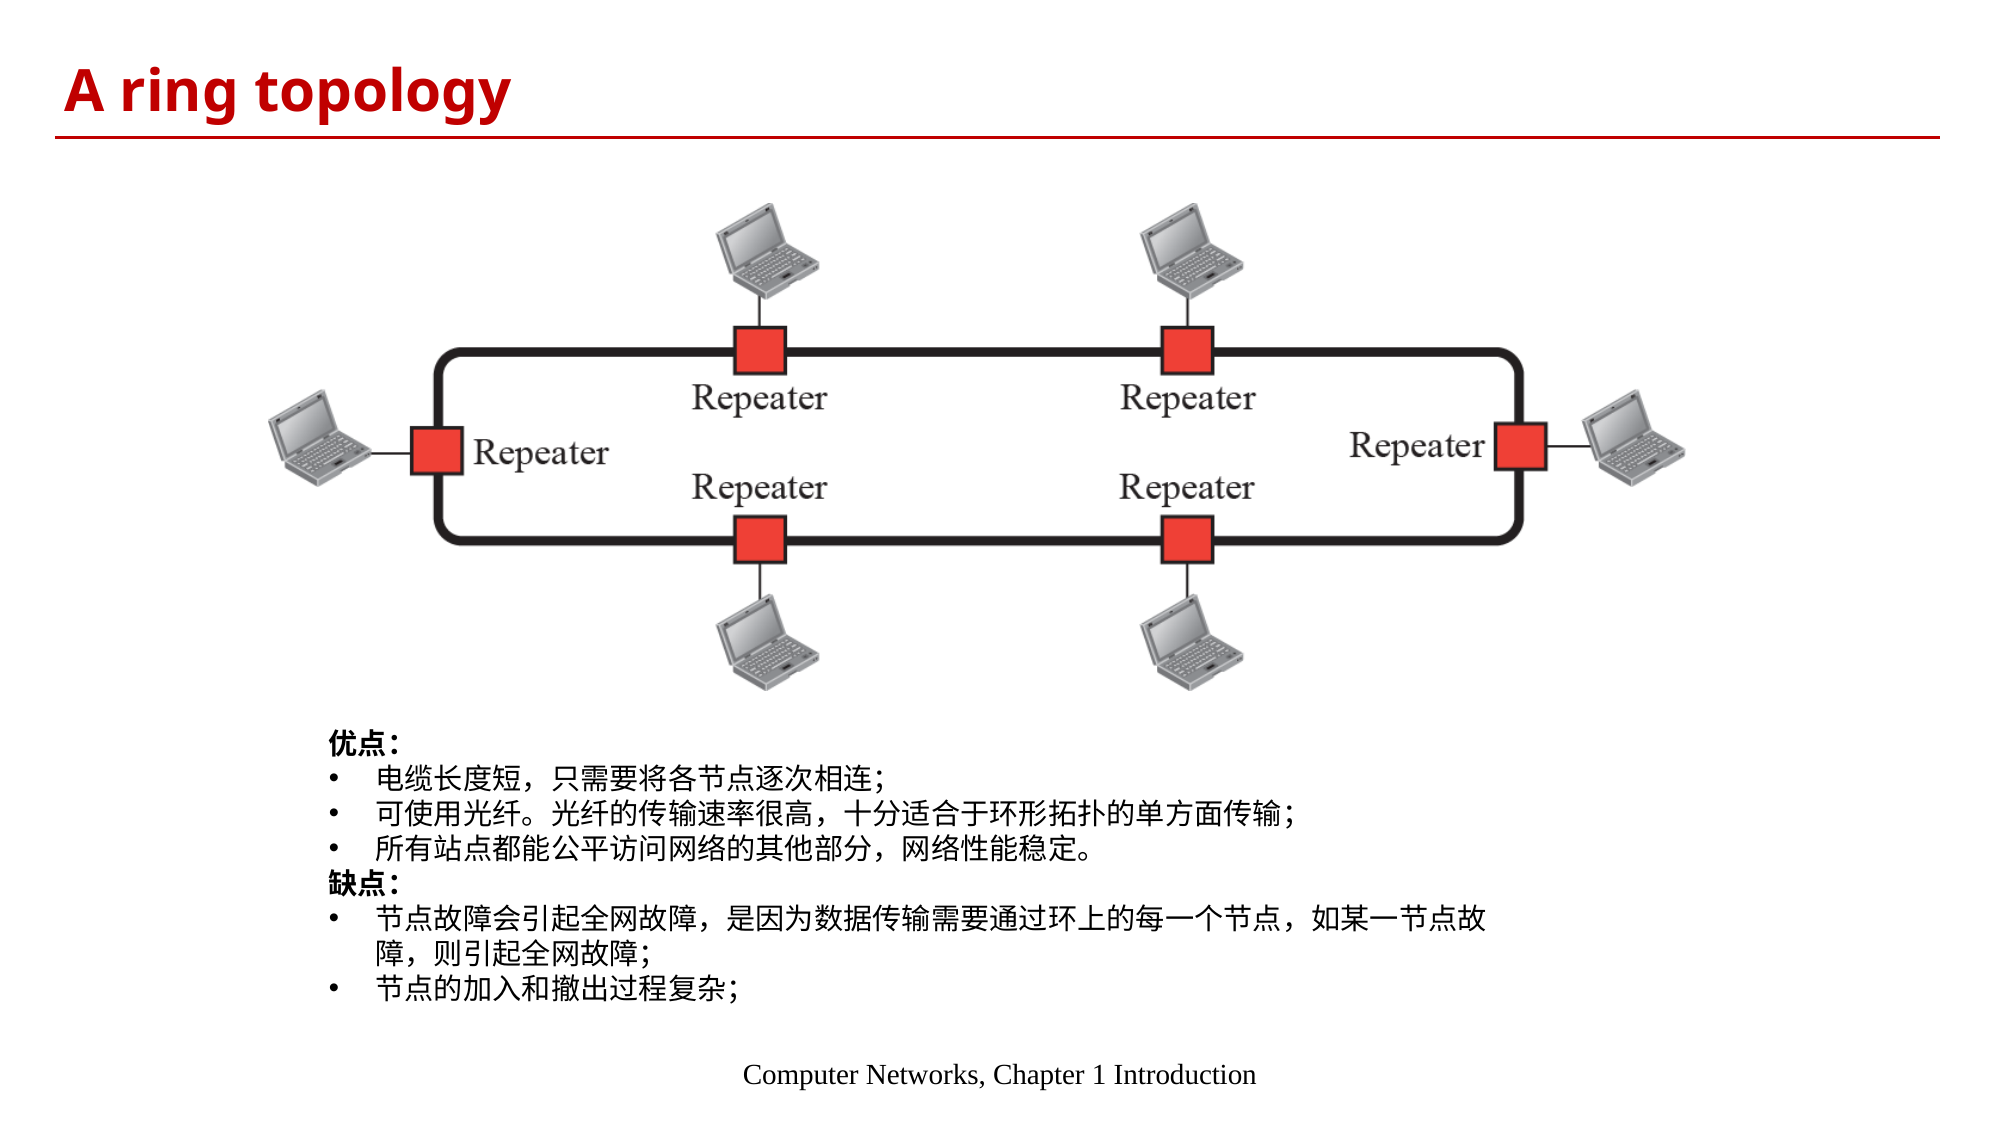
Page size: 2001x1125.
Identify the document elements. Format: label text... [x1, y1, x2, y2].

picture [268, 203, 1686, 691]
text_box A ring topology [49, 45, 1972, 130]
footer Computer Networks, Chapter 1 Introduction [662, 1042, 1338, 1103]
text_box 优点： 电缆长度短，只需要将各节点逐次相连； 可使用光纤。光纤的传输速率很高，十分适合于环形拓扑的单方面传输； 所有站点都能公平访问网络的其他部分，网络性能稳定。 缺点： 节点故障会引起全网故障，是因为数据传输需要通过环上的每一个节点，如某一节点故障，则引起全网故障； 节点的加入和撤出过程复杂； [313, 717, 1506, 1013]
